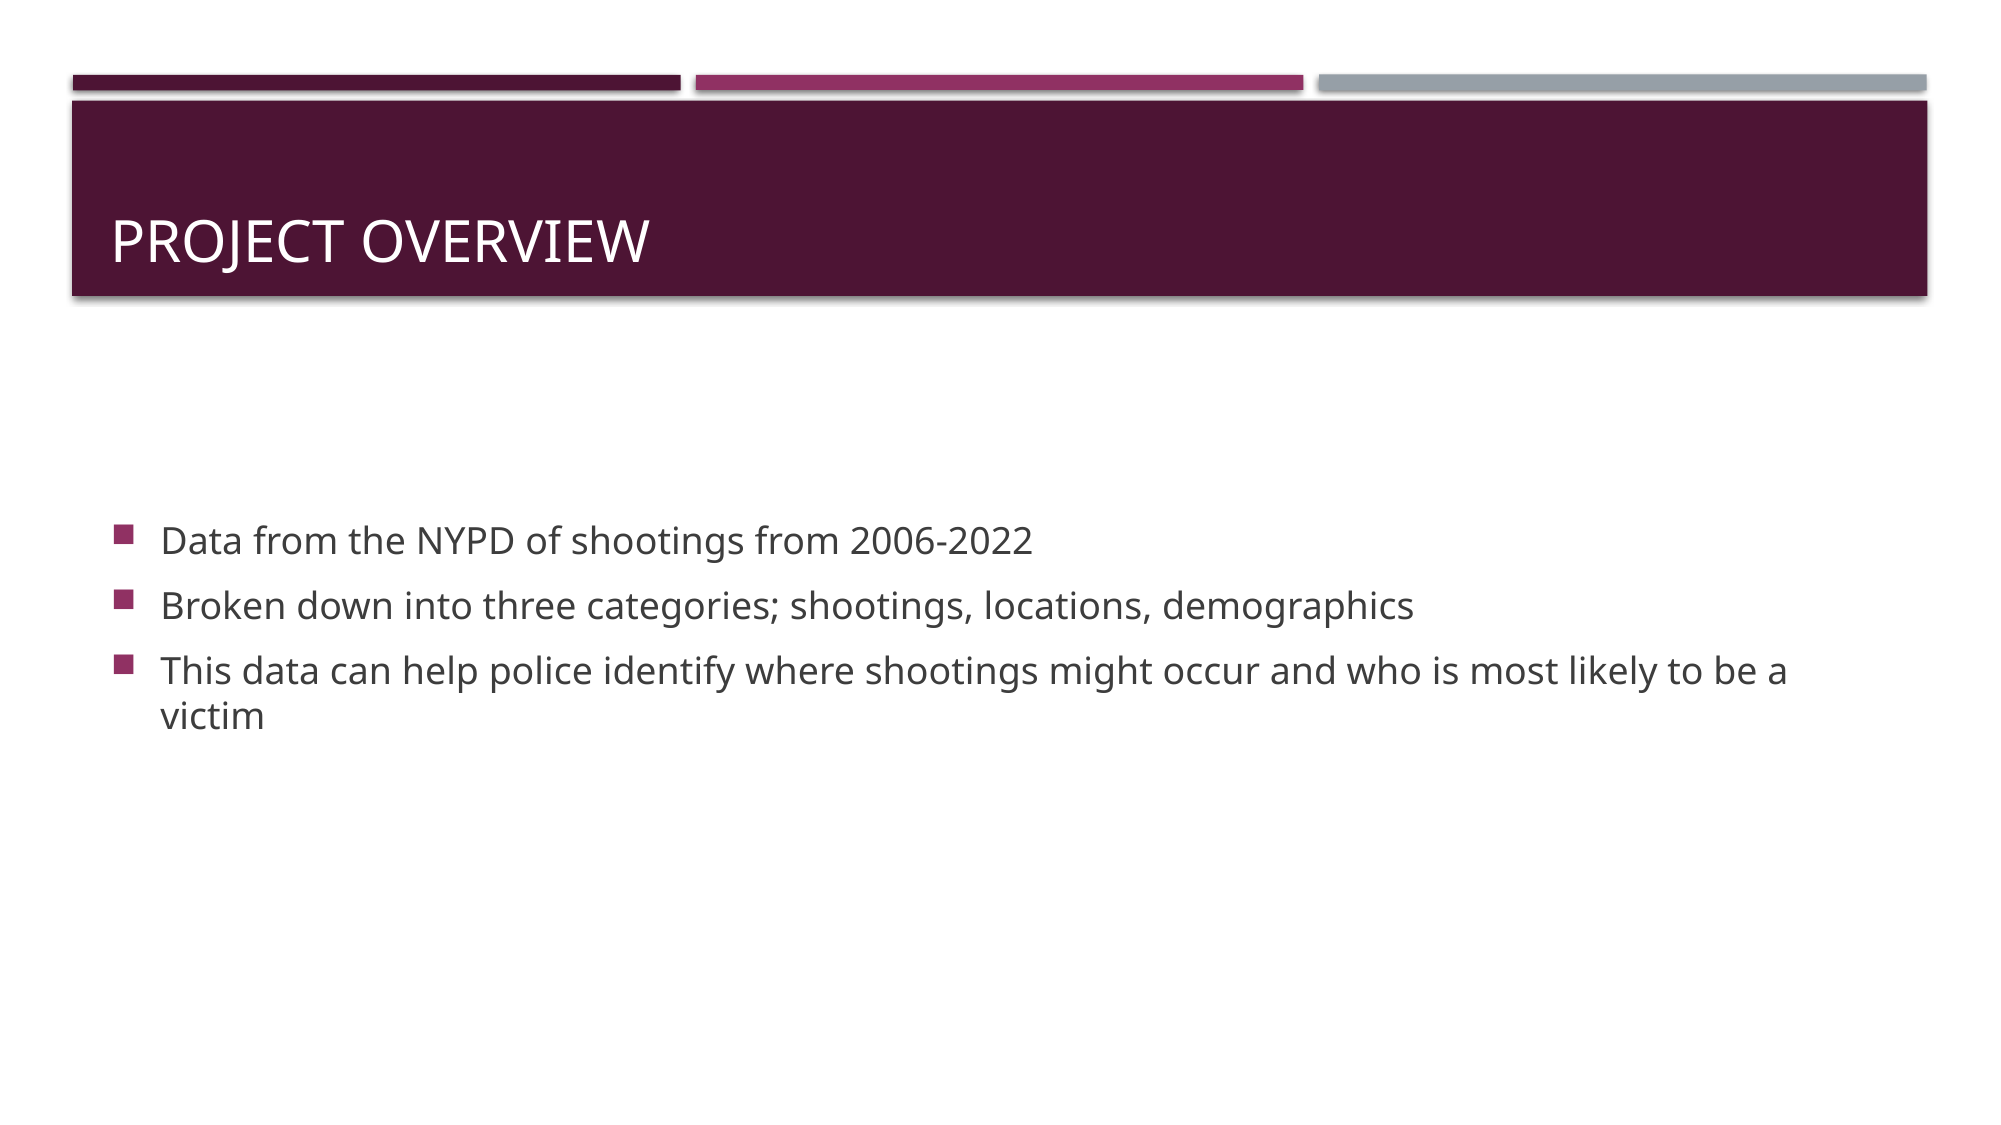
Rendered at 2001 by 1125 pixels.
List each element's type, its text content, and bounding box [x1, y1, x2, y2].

list Data from the NYPD of shootings from 2006-2022 Broken down into three categories; shootings, locations, demographics This data can help police identify where shootings might occur and who is most likely to be a victim [95, 357, 1905, 962]
title Project overview [95, 115, 1905, 282]
